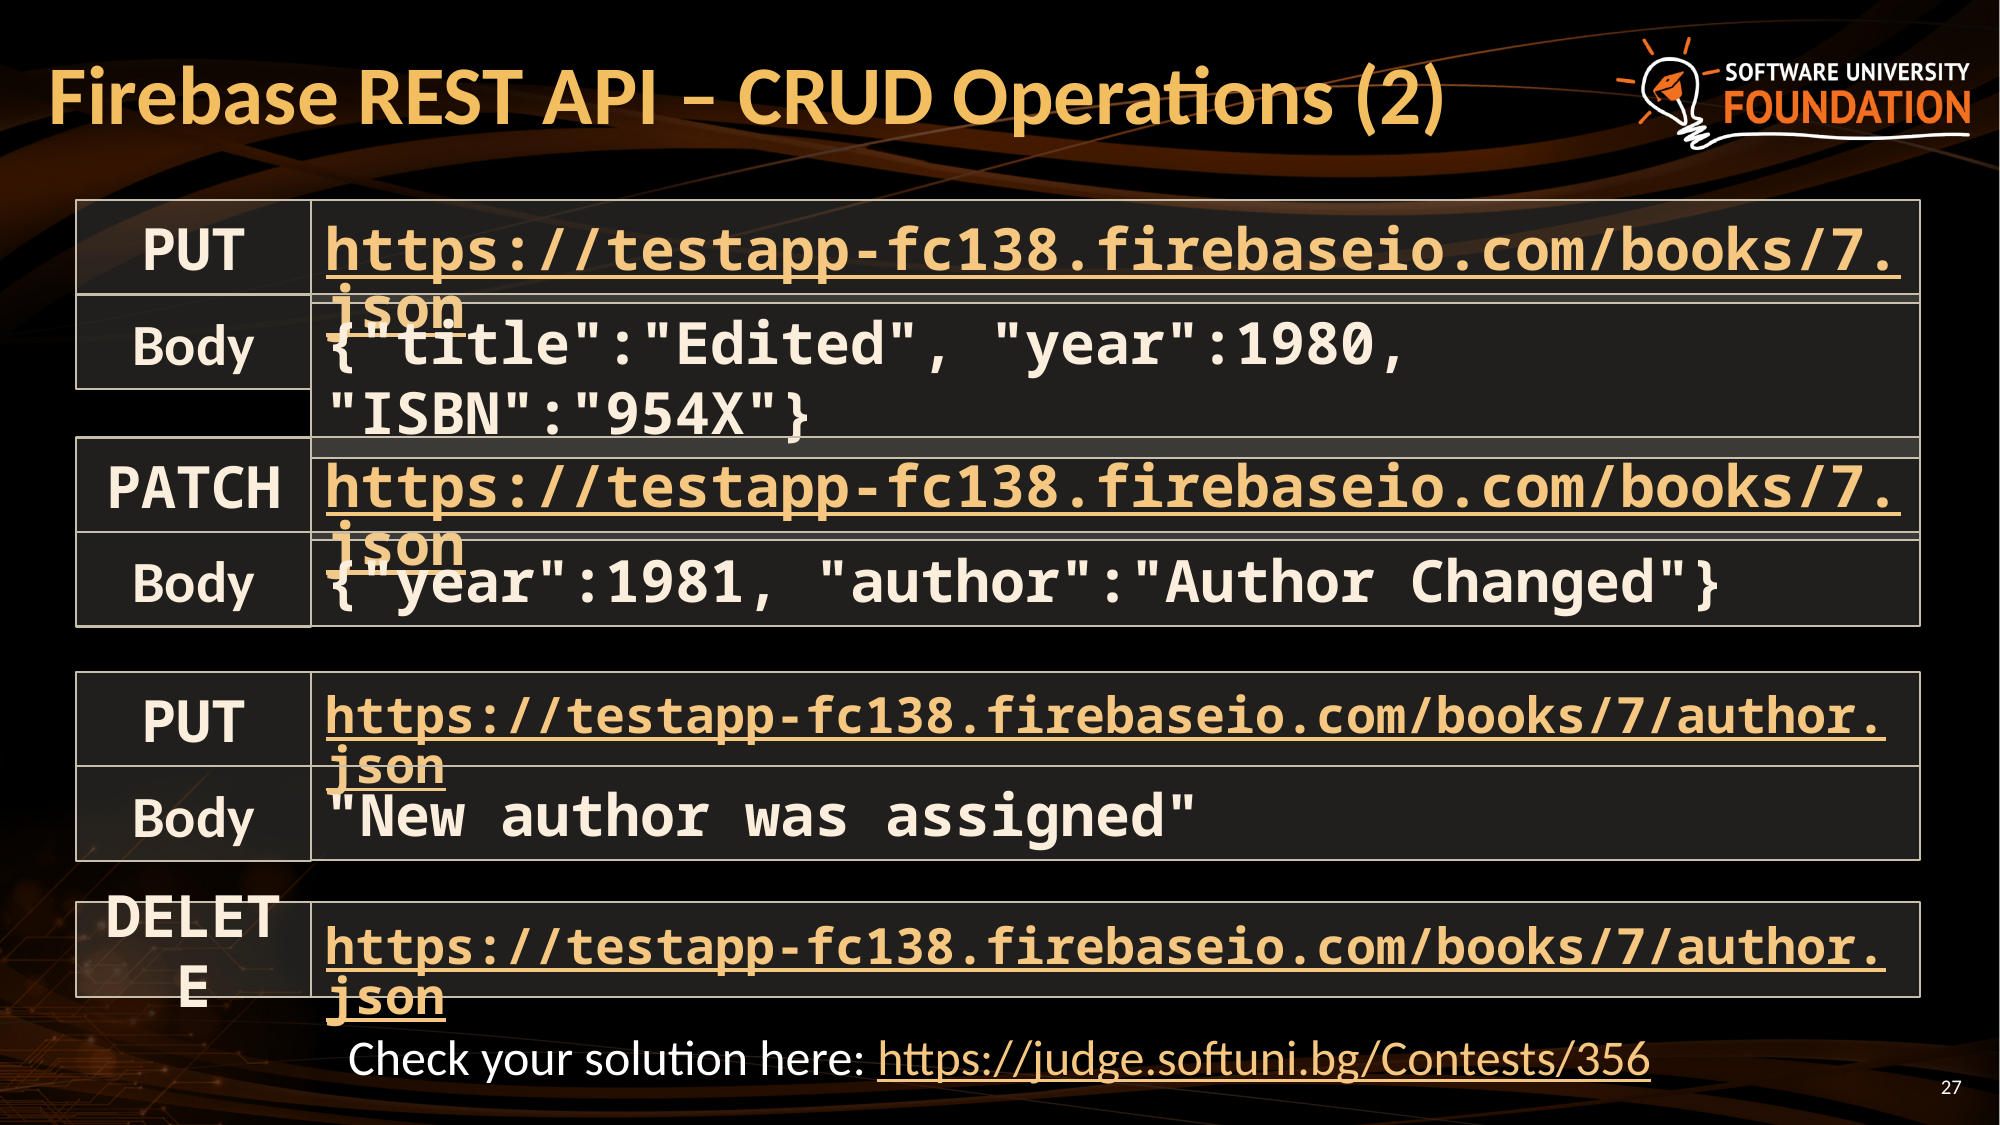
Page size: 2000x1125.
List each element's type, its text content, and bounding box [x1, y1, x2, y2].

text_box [76, 199, 1920, 390]
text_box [76, 671, 1920, 861]
picture [0, 0, 2000, 1125]
title Firebase REST API – CRUD Operations (2) [30, 6, 1602, 189]
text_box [76, 437, 1920, 627]
text_box Check your solution here: https://judge.softuni.bg/Contests/356 [133, 1017, 1866, 1093]
slide_number 27 [1897, 1070, 1968, 1103]
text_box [76, 902, 1920, 997]
